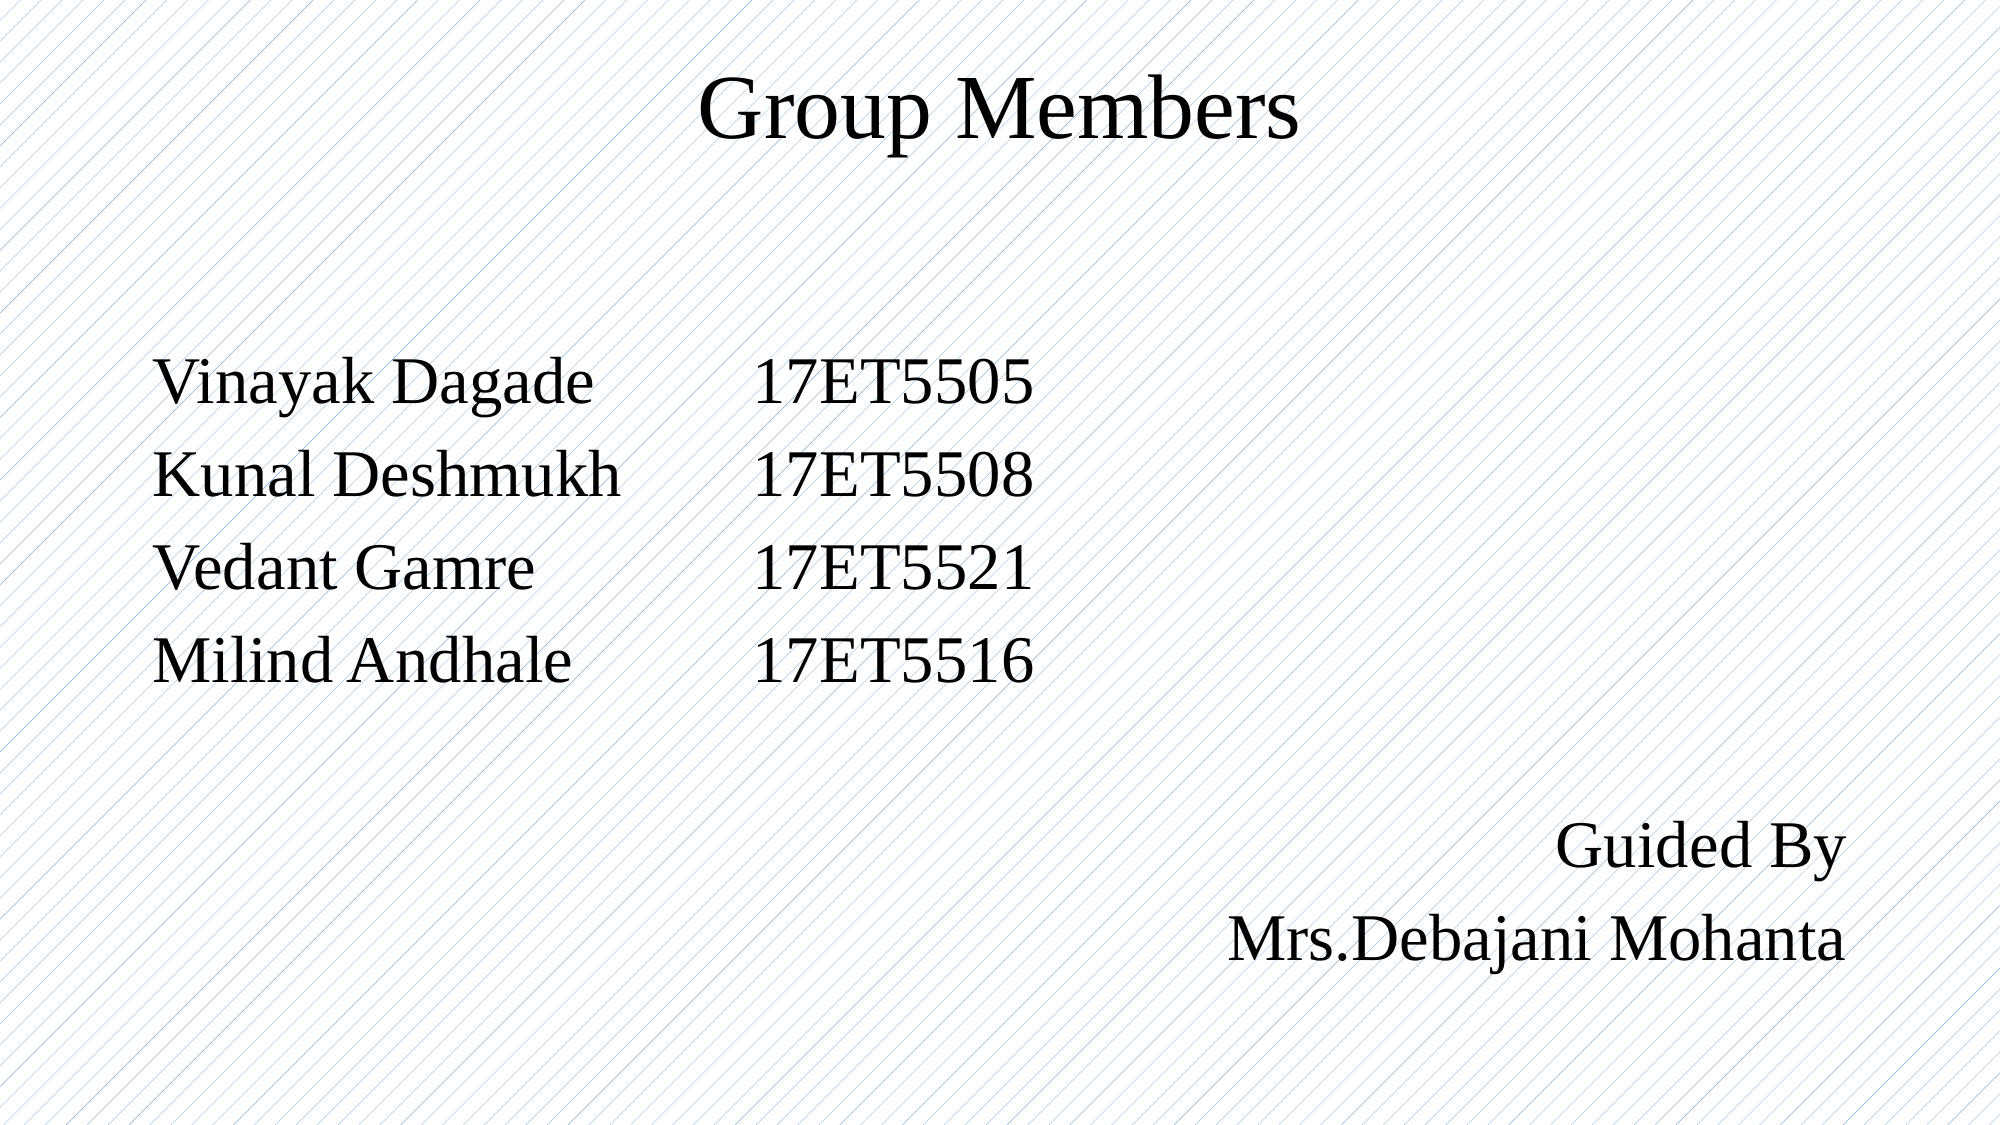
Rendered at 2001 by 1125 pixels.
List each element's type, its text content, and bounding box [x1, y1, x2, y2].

title Group Members [137, 0, 1863, 218]
list Vinayak Dagade 17ET5505 Kunal Deshmukh 17ET5508 Vedant Gamre 17ET5521 Milind Andhale 17ET5516 Guided By Mrs.Debajani Mohanta [137, 238, 1863, 832]
